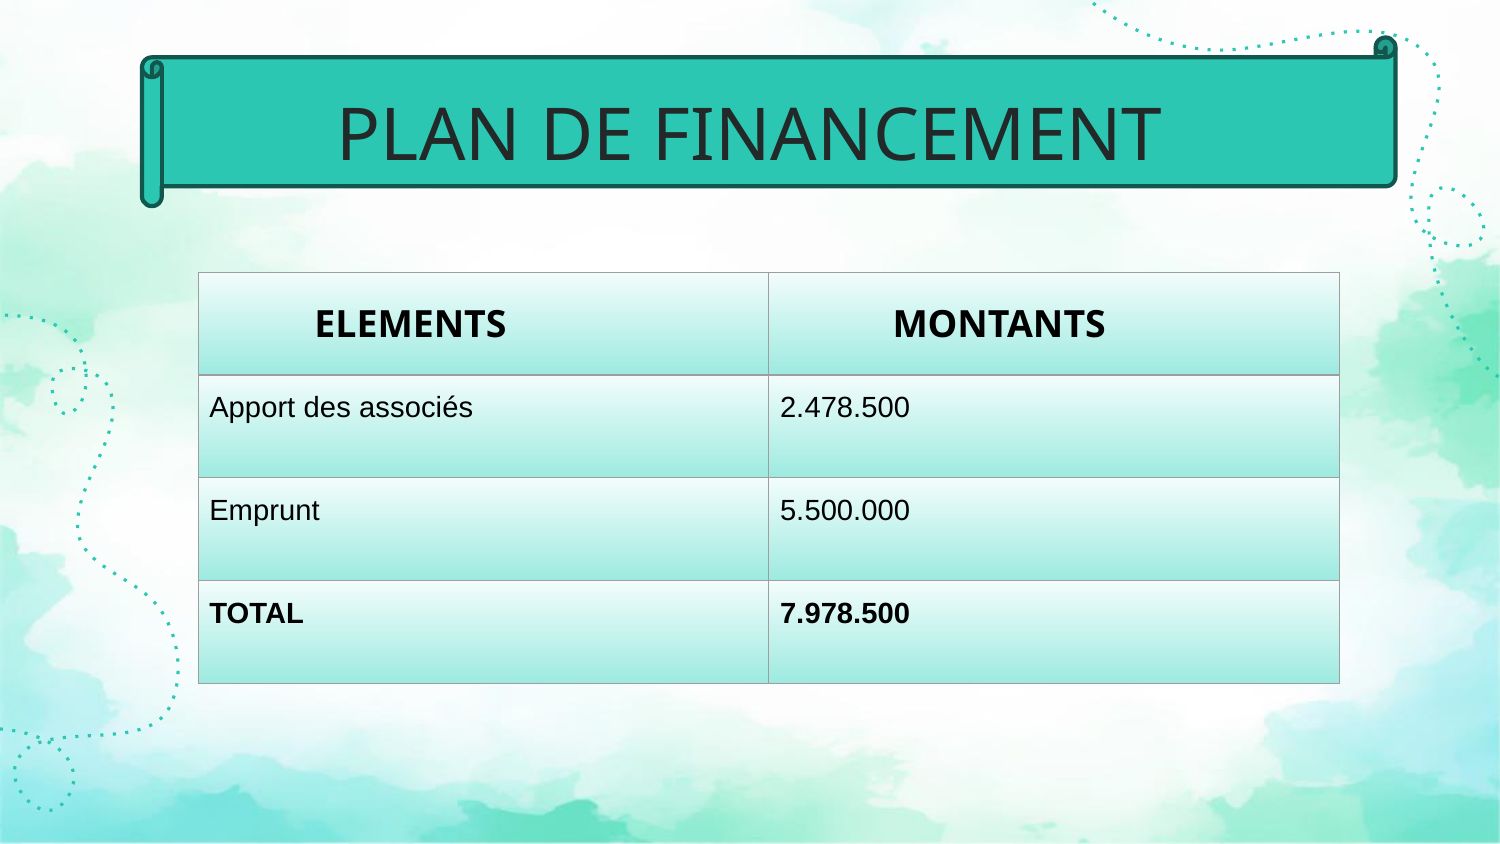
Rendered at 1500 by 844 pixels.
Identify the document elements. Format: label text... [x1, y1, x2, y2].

subtitle [118, 216, 1385, 722]
title PLAN DE FINANCEMENT [116, 72, 1383, 167]
text_box [139, 35, 1398, 209]
picture [0, 0, 1500, 844]
